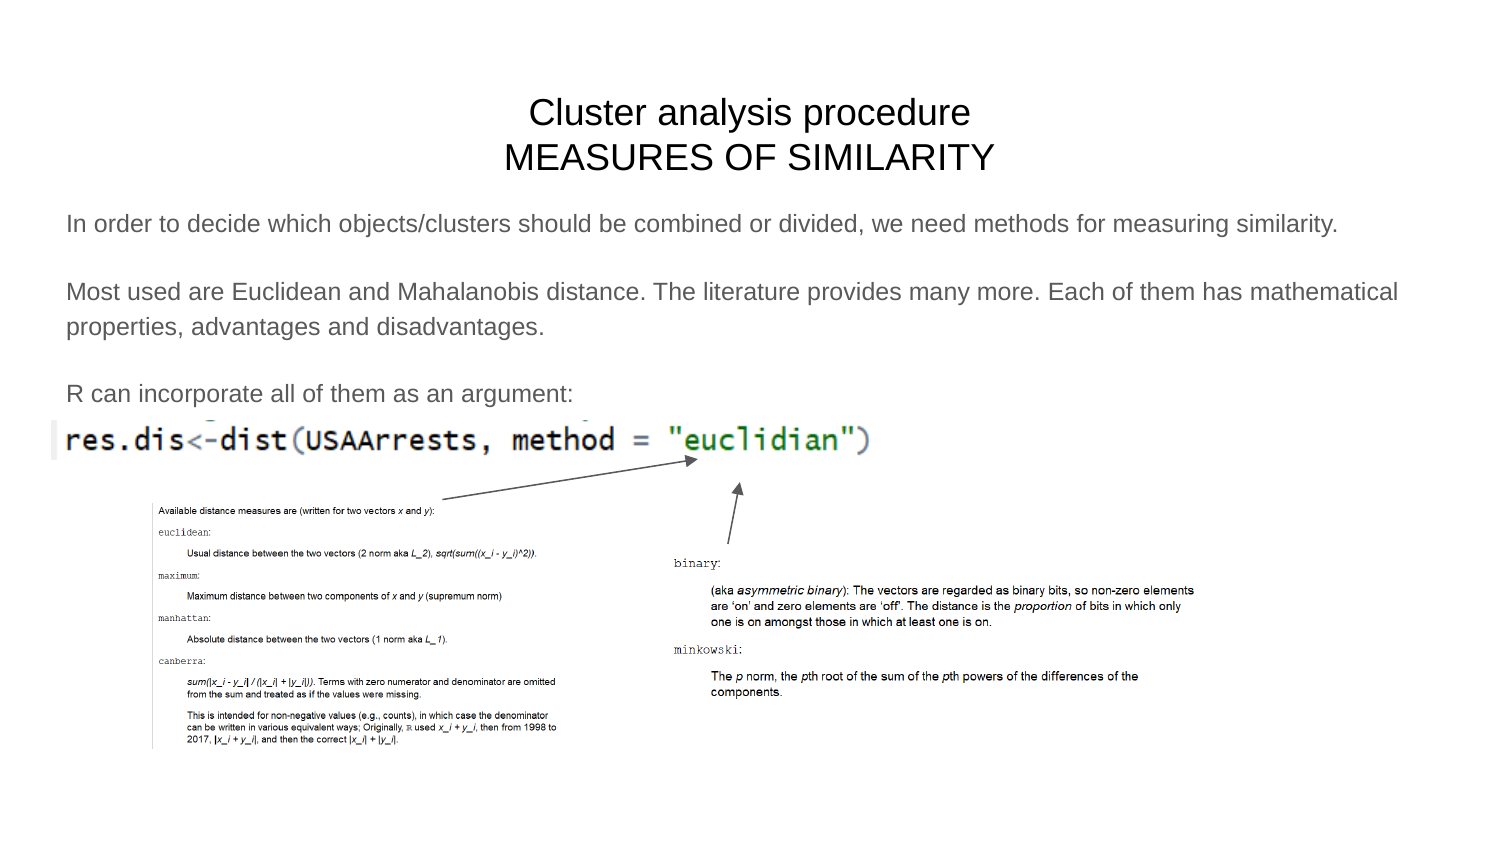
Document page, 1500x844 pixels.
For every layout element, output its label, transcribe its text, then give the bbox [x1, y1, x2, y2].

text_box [727, 481, 741, 545]
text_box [442, 458, 699, 500]
title Cluster analysis procedure MEASURES OF SIMILARITY [51, 72, 1449, 167]
picture [50, 420, 897, 461]
list In order to decide which objects/clusters should be combined or divided, we need methods for measuring similarity. Most used are Euclidean and Mahalanobis distance. The literature provides many more. Each of them has mathematical properties, advantages and disadvantages. R can incorporate all of them as an argument: [51, 188, 1449, 749]
picture [670, 548, 1197, 703]
picture [152, 502, 565, 749]
